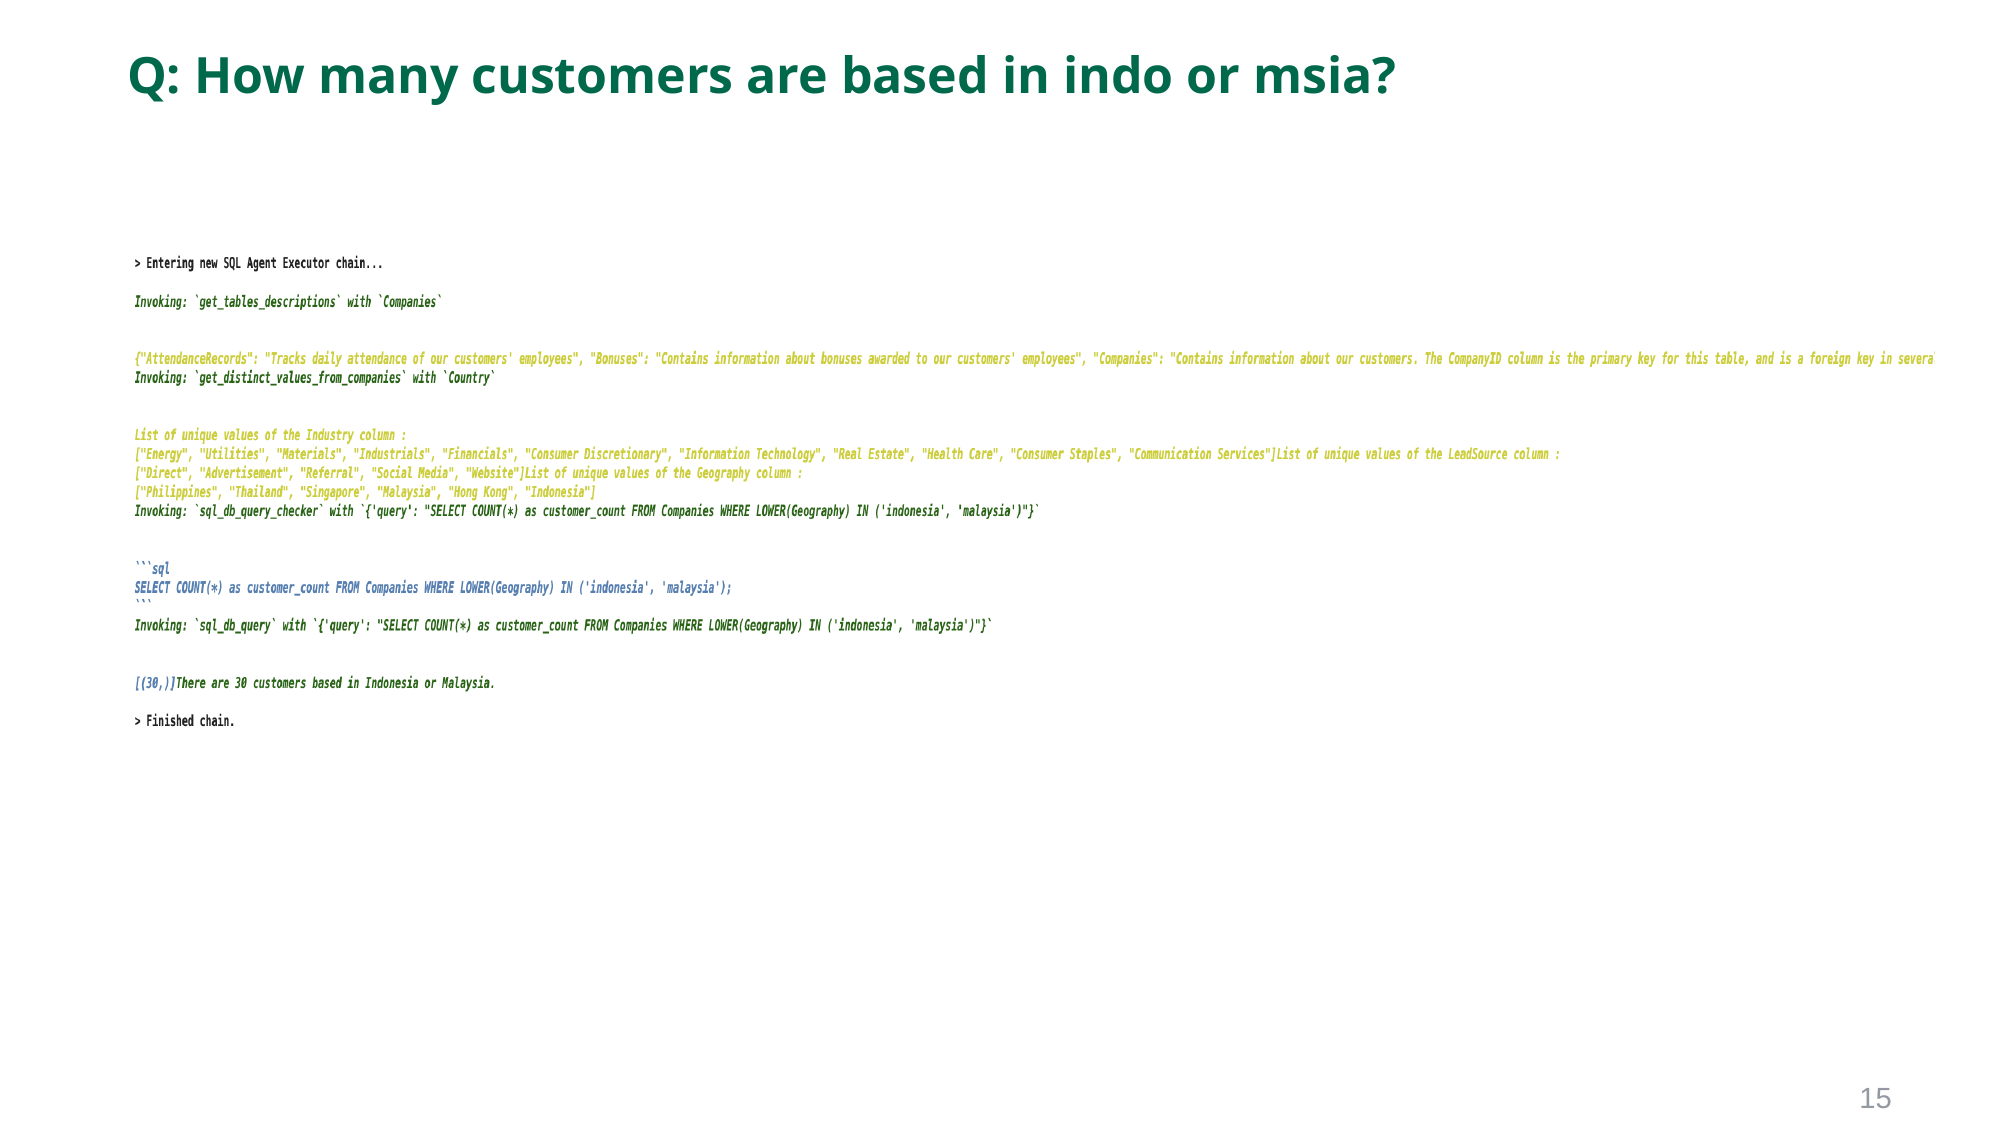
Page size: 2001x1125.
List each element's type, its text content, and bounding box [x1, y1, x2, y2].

title Q: How many customers are based in indo or msia? [127, 49, 1789, 204]
slide_number 15 [1441, 1078, 1892, 1125]
picture [124, 239, 1935, 743]
